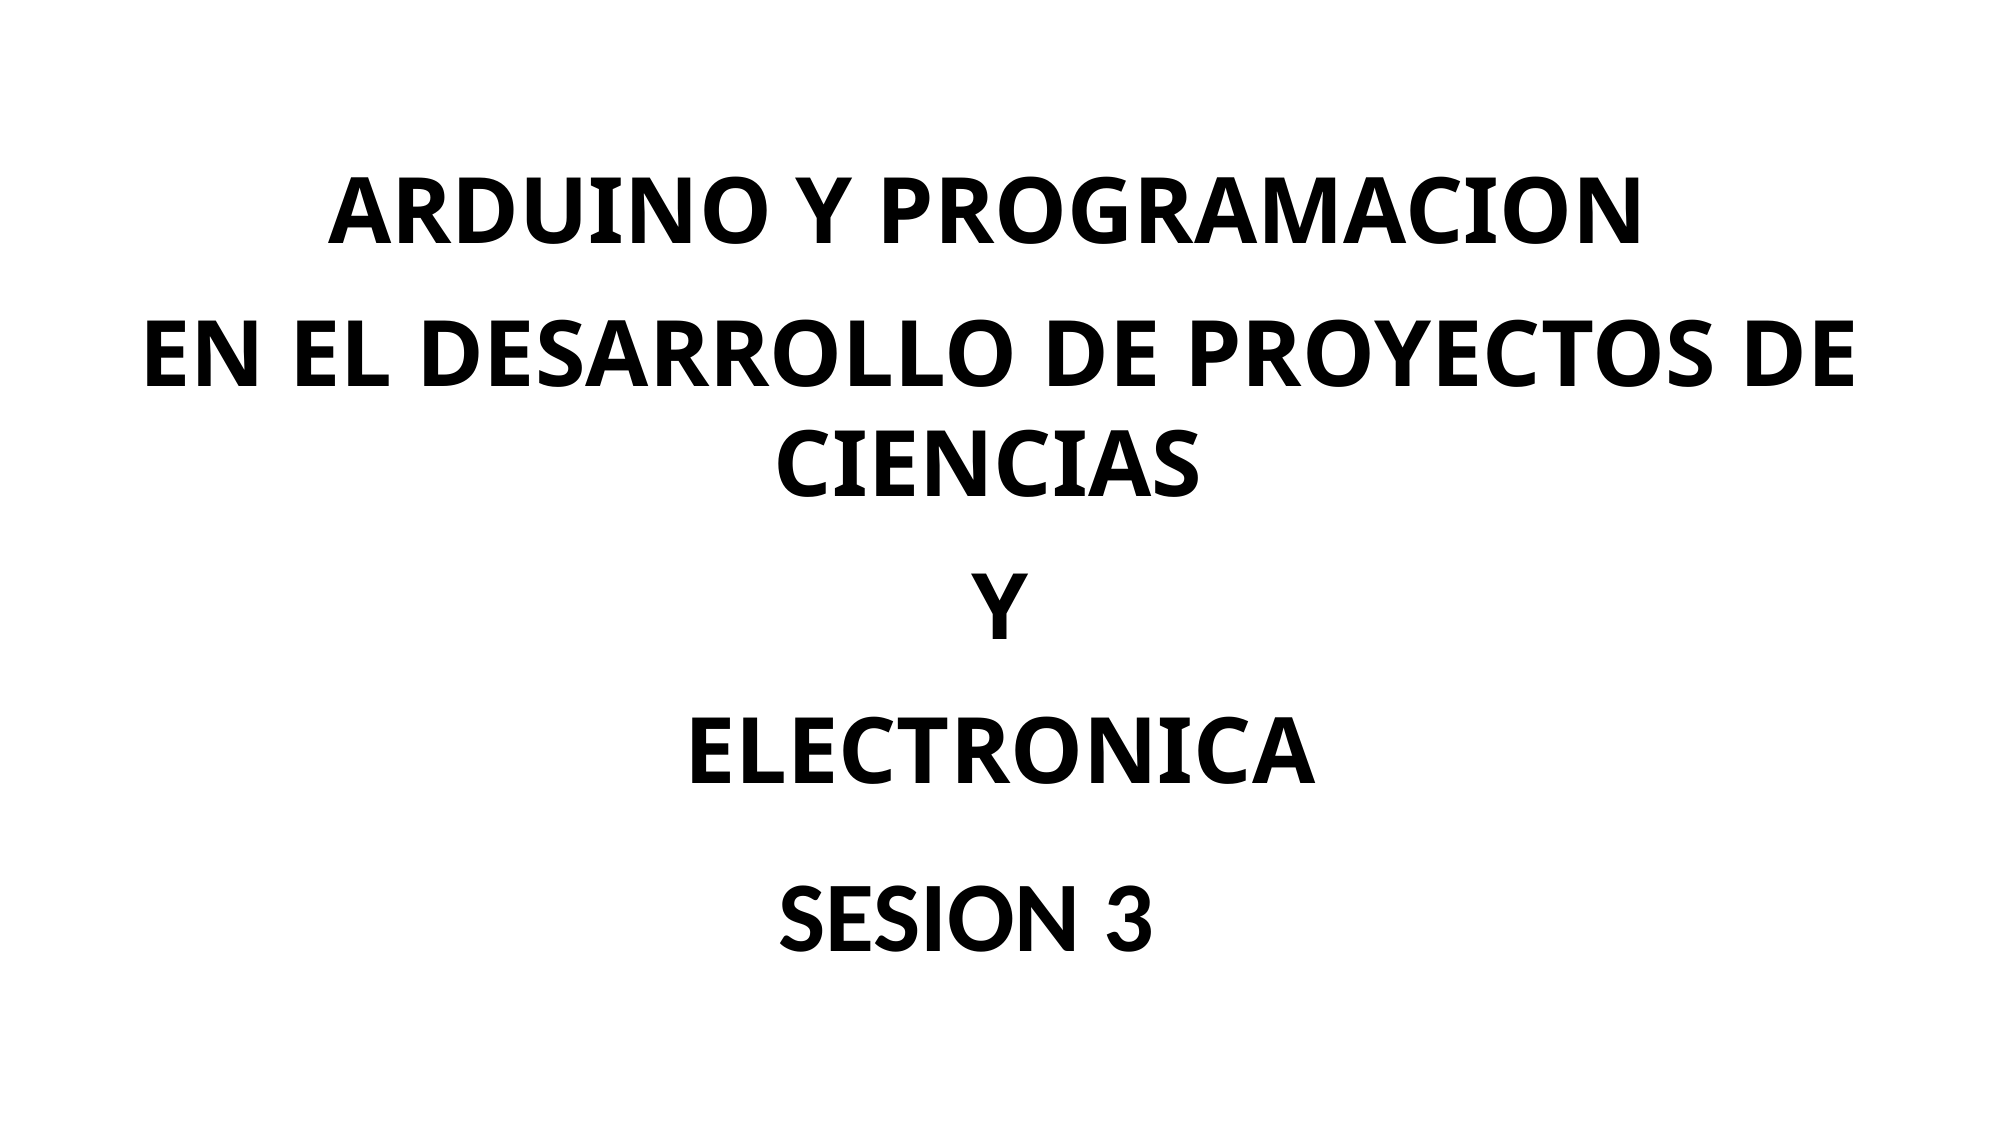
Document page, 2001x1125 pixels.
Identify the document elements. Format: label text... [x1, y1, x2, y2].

text_box ARDUINO Y PROGRAMACION EN EL DESARROLLO DE PROYECTOS DE CIENCIAS Y ELECTRONICA [28, 144, 1972, 809]
text_box SESION 3 [129, 844, 1804, 979]
